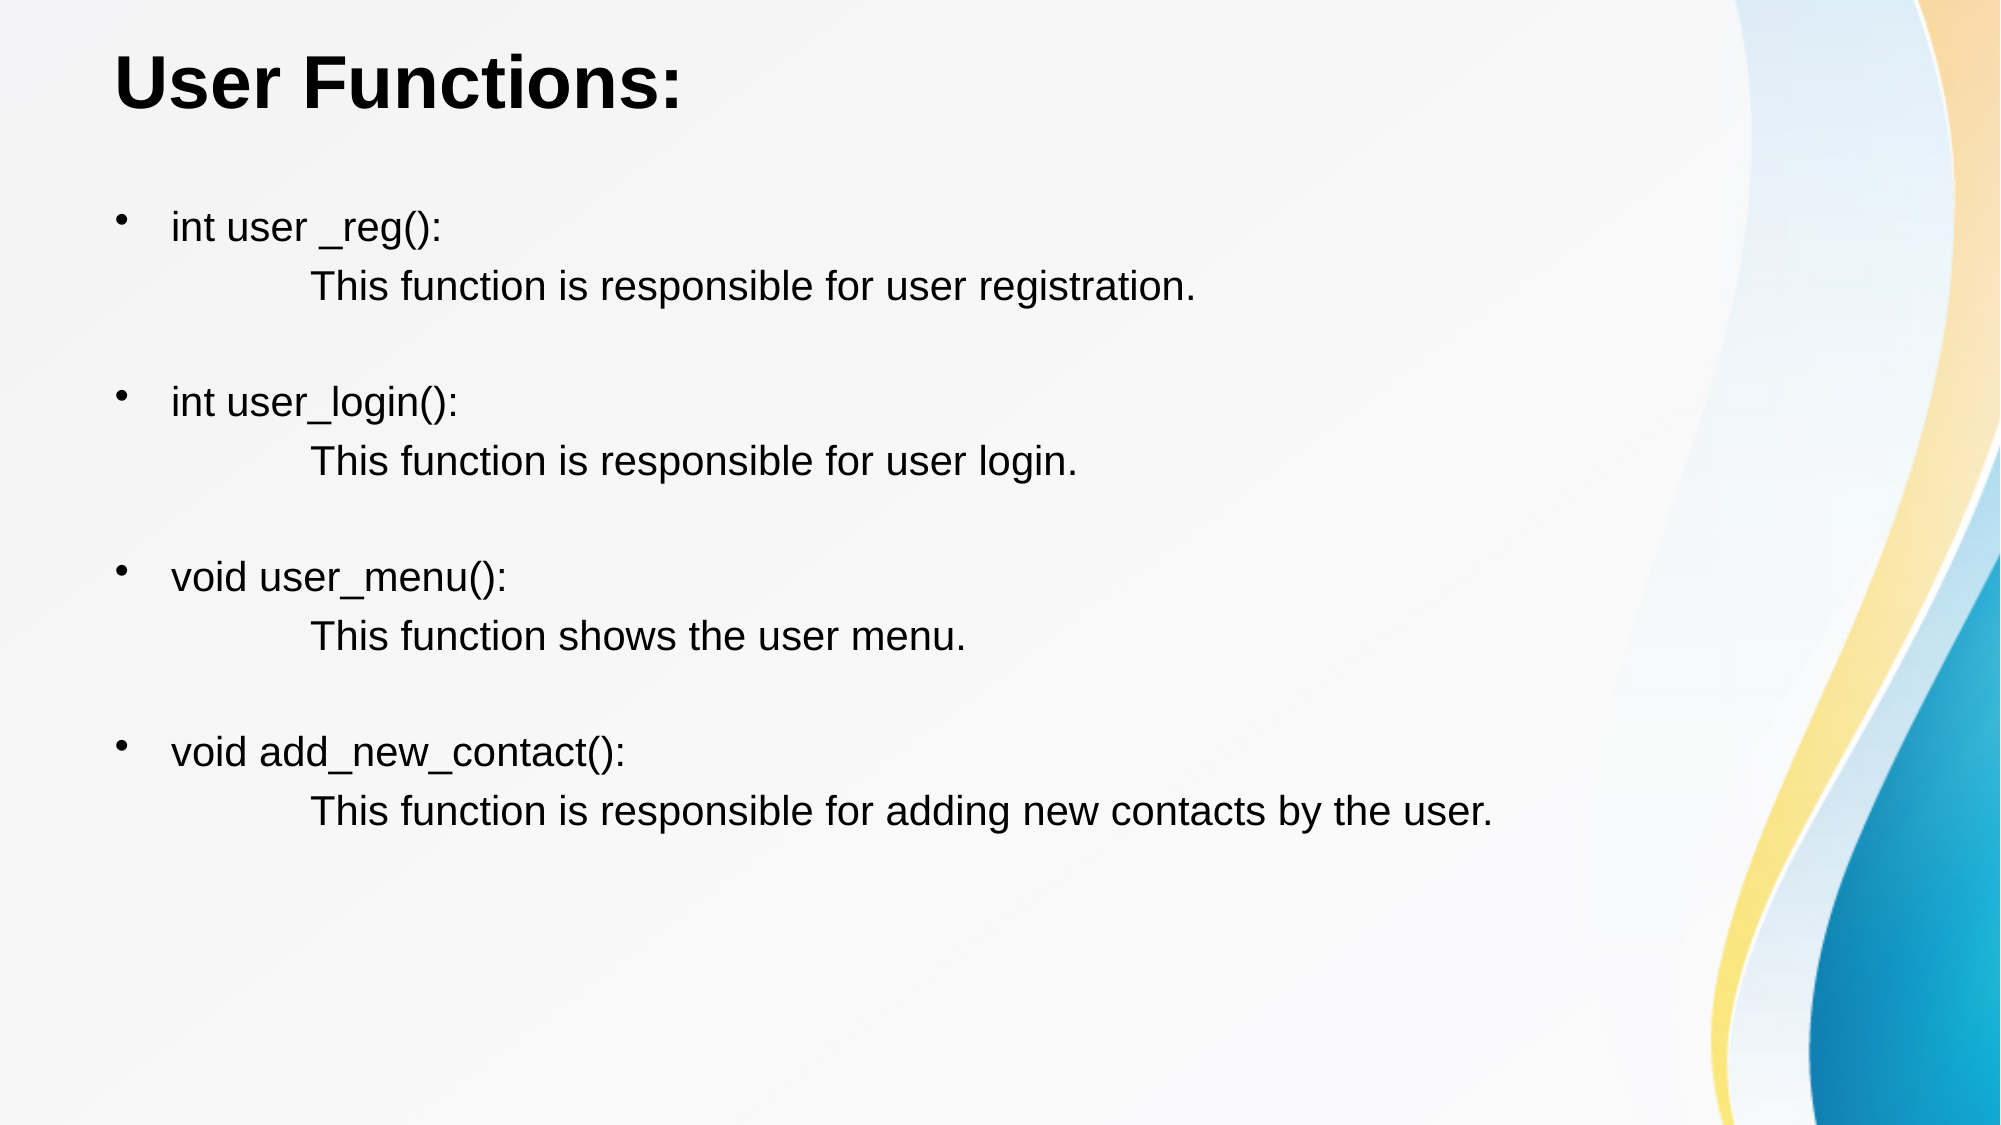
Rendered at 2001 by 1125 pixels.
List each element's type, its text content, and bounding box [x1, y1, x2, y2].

title User Functions: [99, 30, 1901, 127]
picture [0, 0, 2001, 1125]
list int user _reg(): This function is responsible for user registration. int user_login(): This function is responsible for user login. void user_menu(): This function shows the user menu. void add_new_contact(): This function is responsible for adding new contacts by the user. [99, 192, 1901, 1006]
